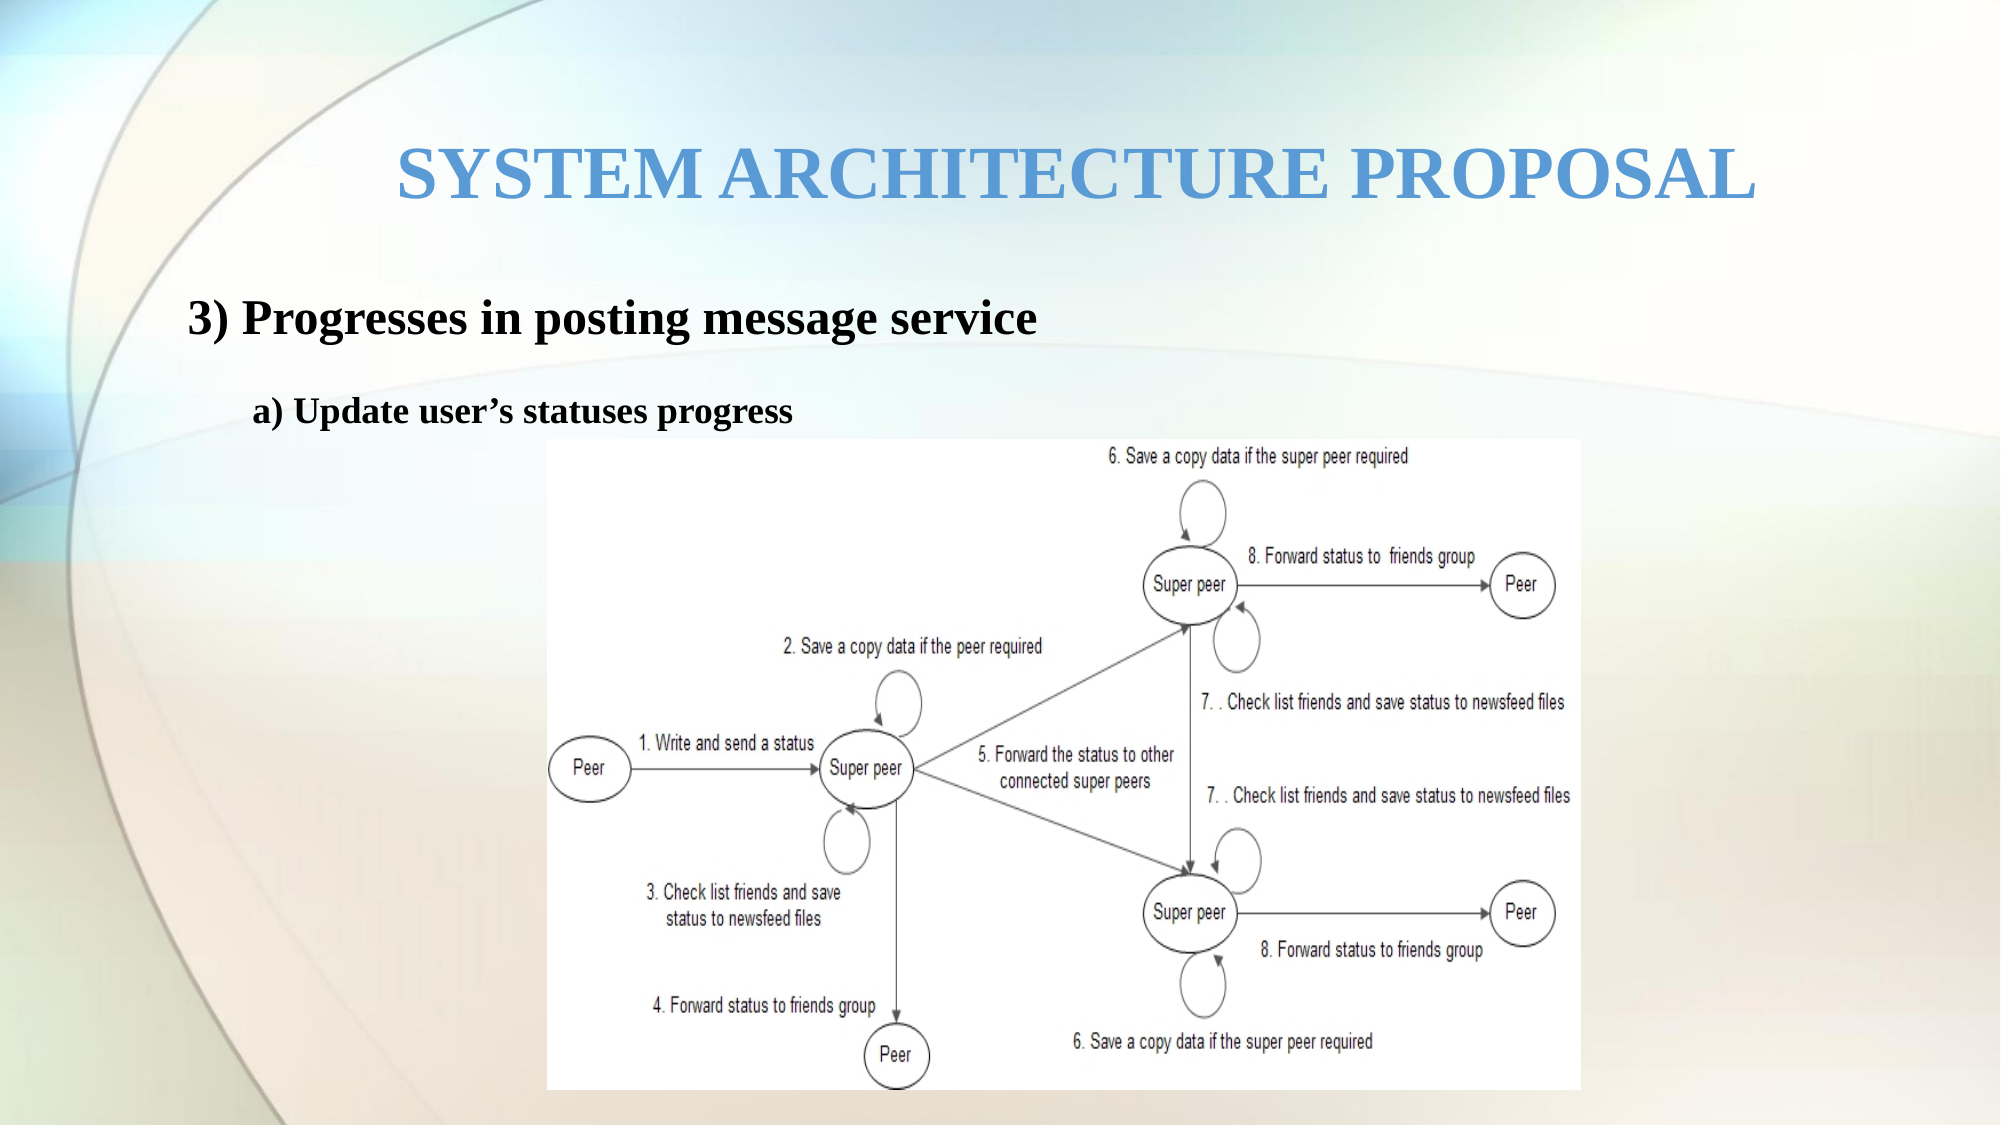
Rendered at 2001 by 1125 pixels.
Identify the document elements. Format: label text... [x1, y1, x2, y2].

text_box SYSTEM ARCHITECTURE PROPOSAL [381, 59, 1863, 278]
text_box 3) Progresses in posting message service [172, 277, 1141, 352]
text_box a) Update user’s statuses progress [237, 379, 935, 439]
picture [0, 0, 2001, 1125]
